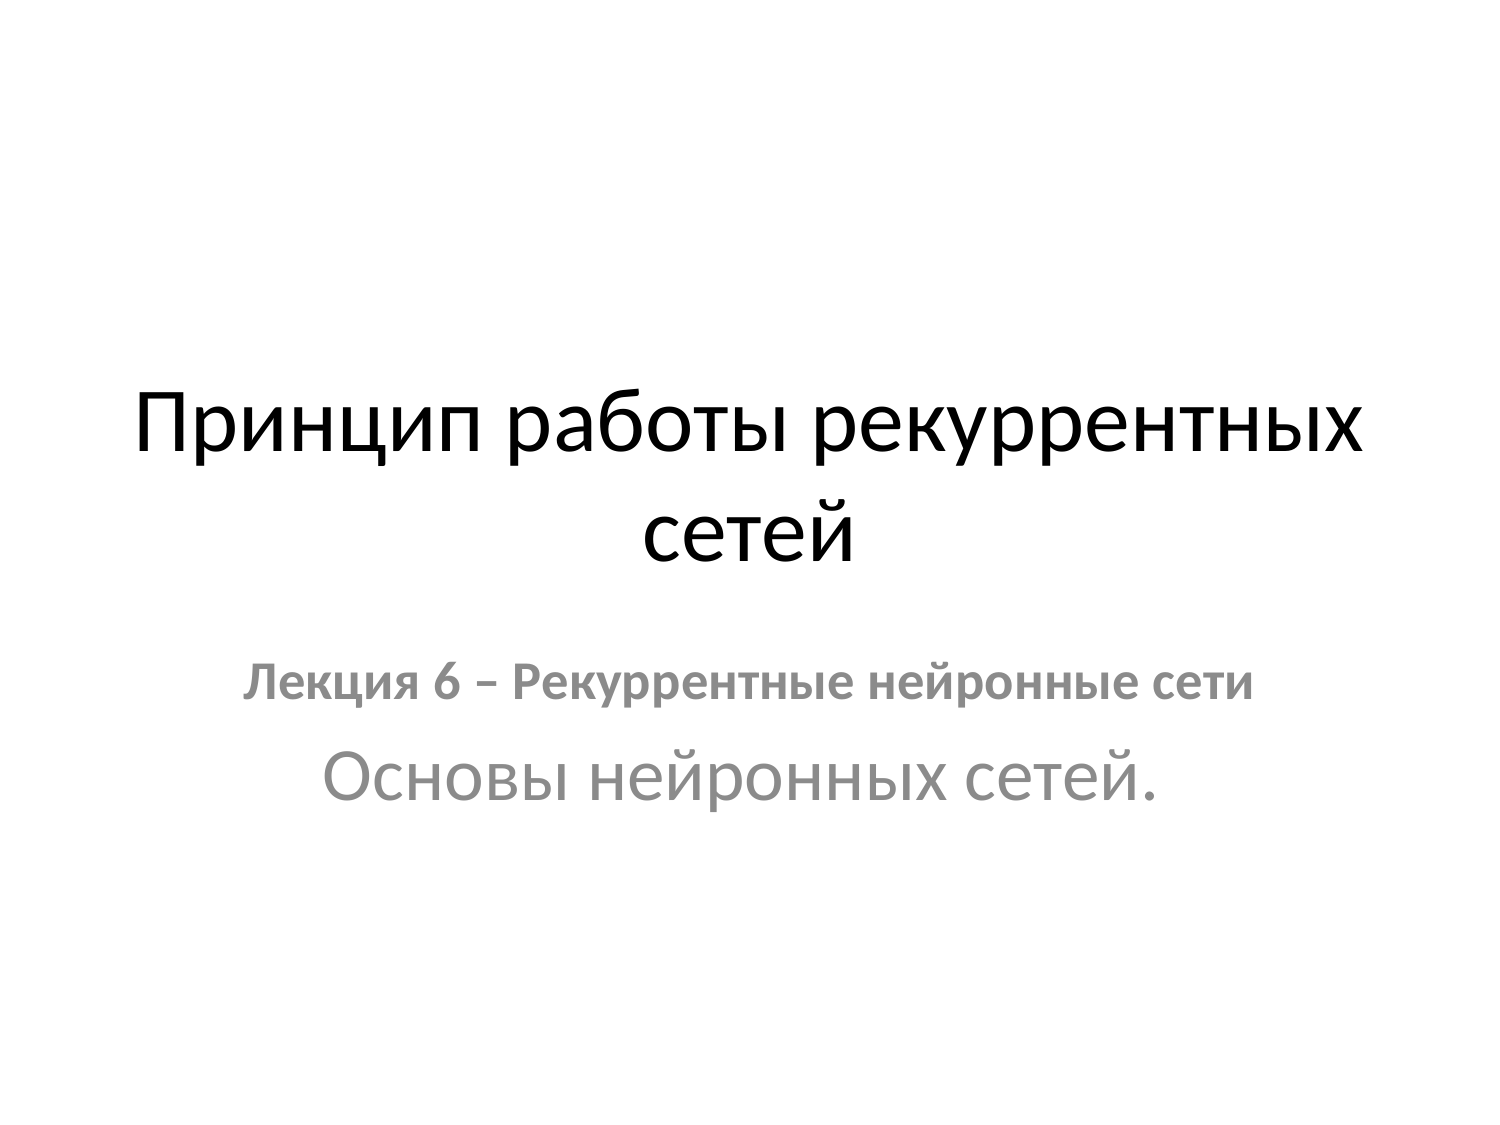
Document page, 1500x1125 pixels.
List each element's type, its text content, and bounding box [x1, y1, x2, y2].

title Принцип работы рекуррентных сетей [112, 349, 1388, 591]
subtitle Лекция 6 – Рекуррентные нейронные сети Основы нейронных сетей. [225, 637, 1275, 925]
